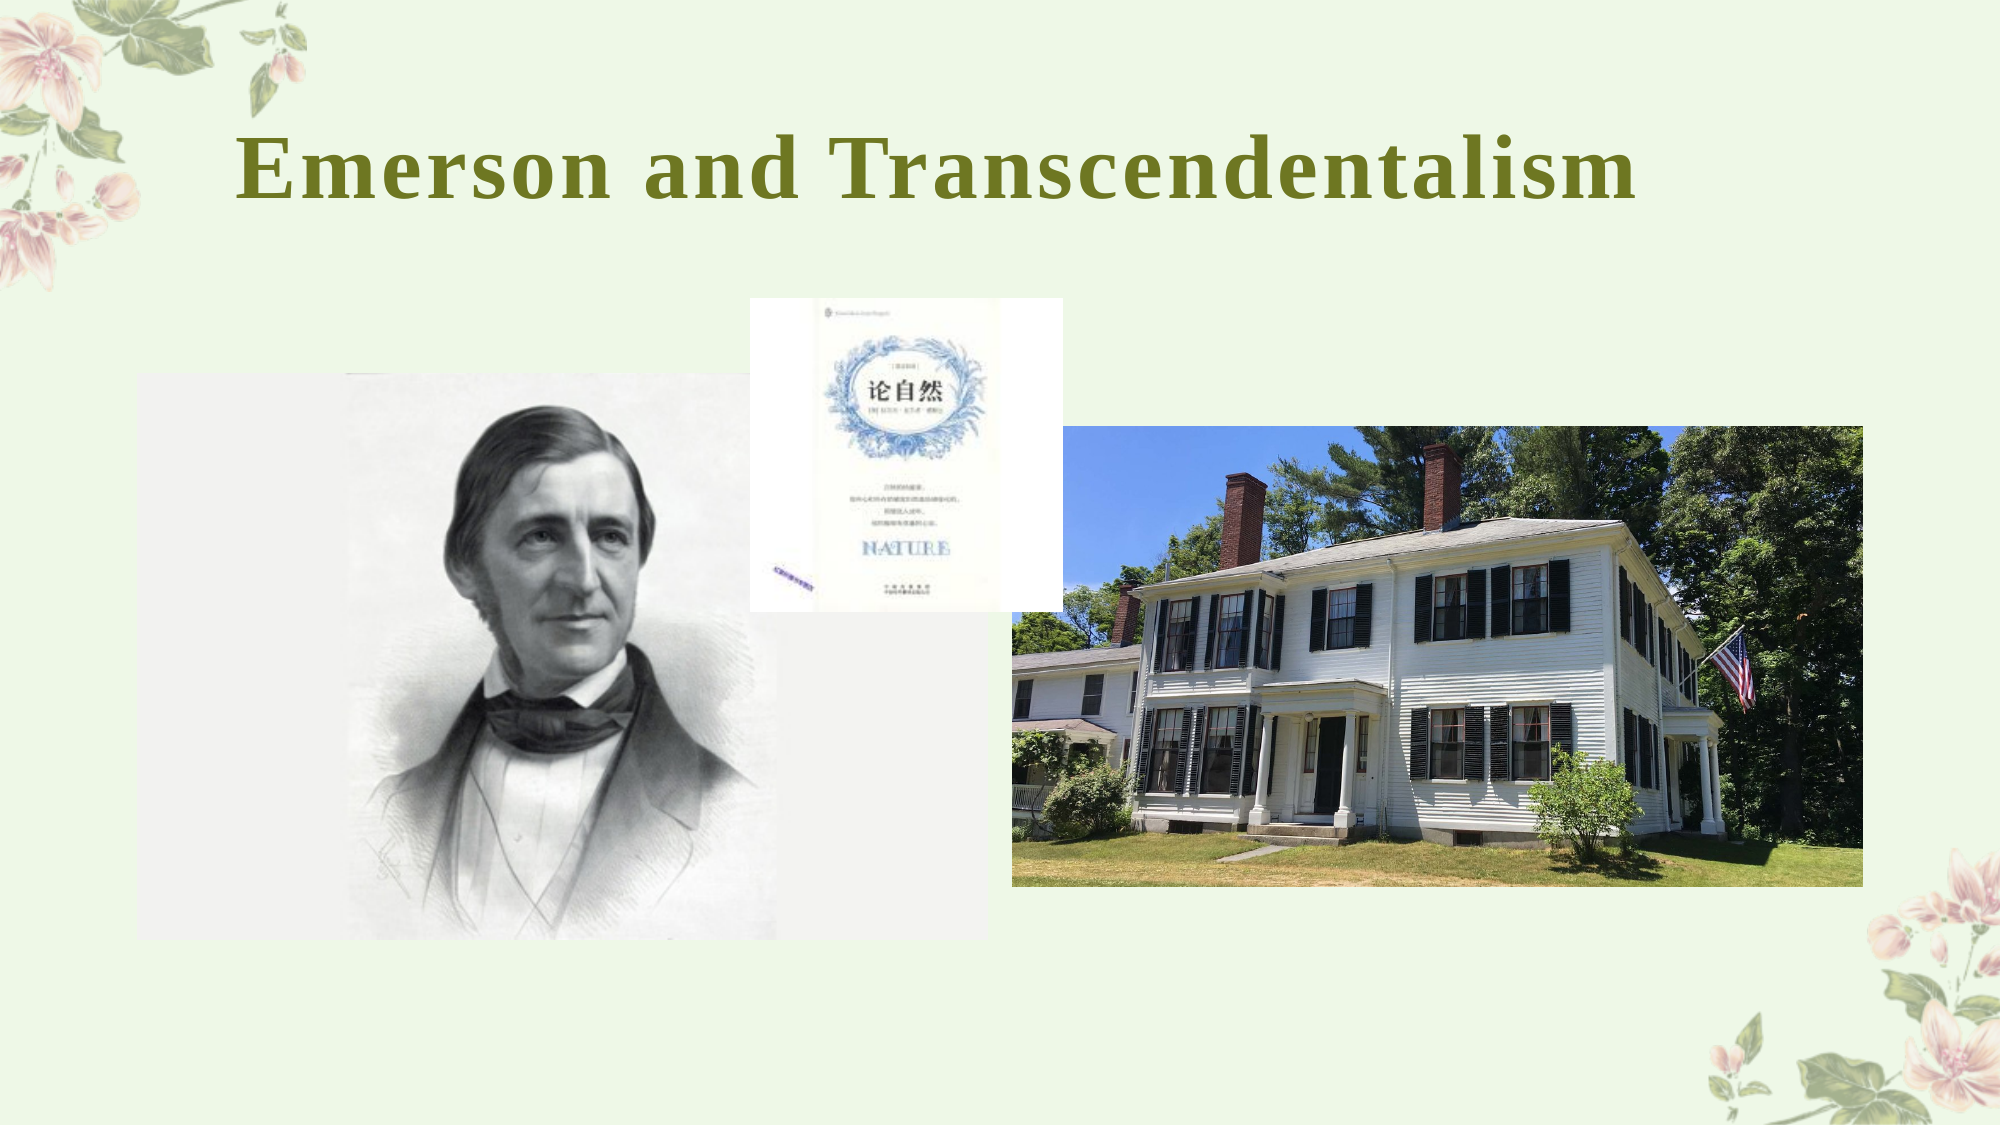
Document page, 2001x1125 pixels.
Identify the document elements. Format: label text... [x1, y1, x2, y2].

title Emerson and Transcendentalism [307, 59, 1863, 278]
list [137, 373, 988, 940]
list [1012, 426, 1863, 887]
picture [750, 298, 1063, 612]
picture [1708, 847, 2000, 1125]
picture [0, 0, 307, 292]
